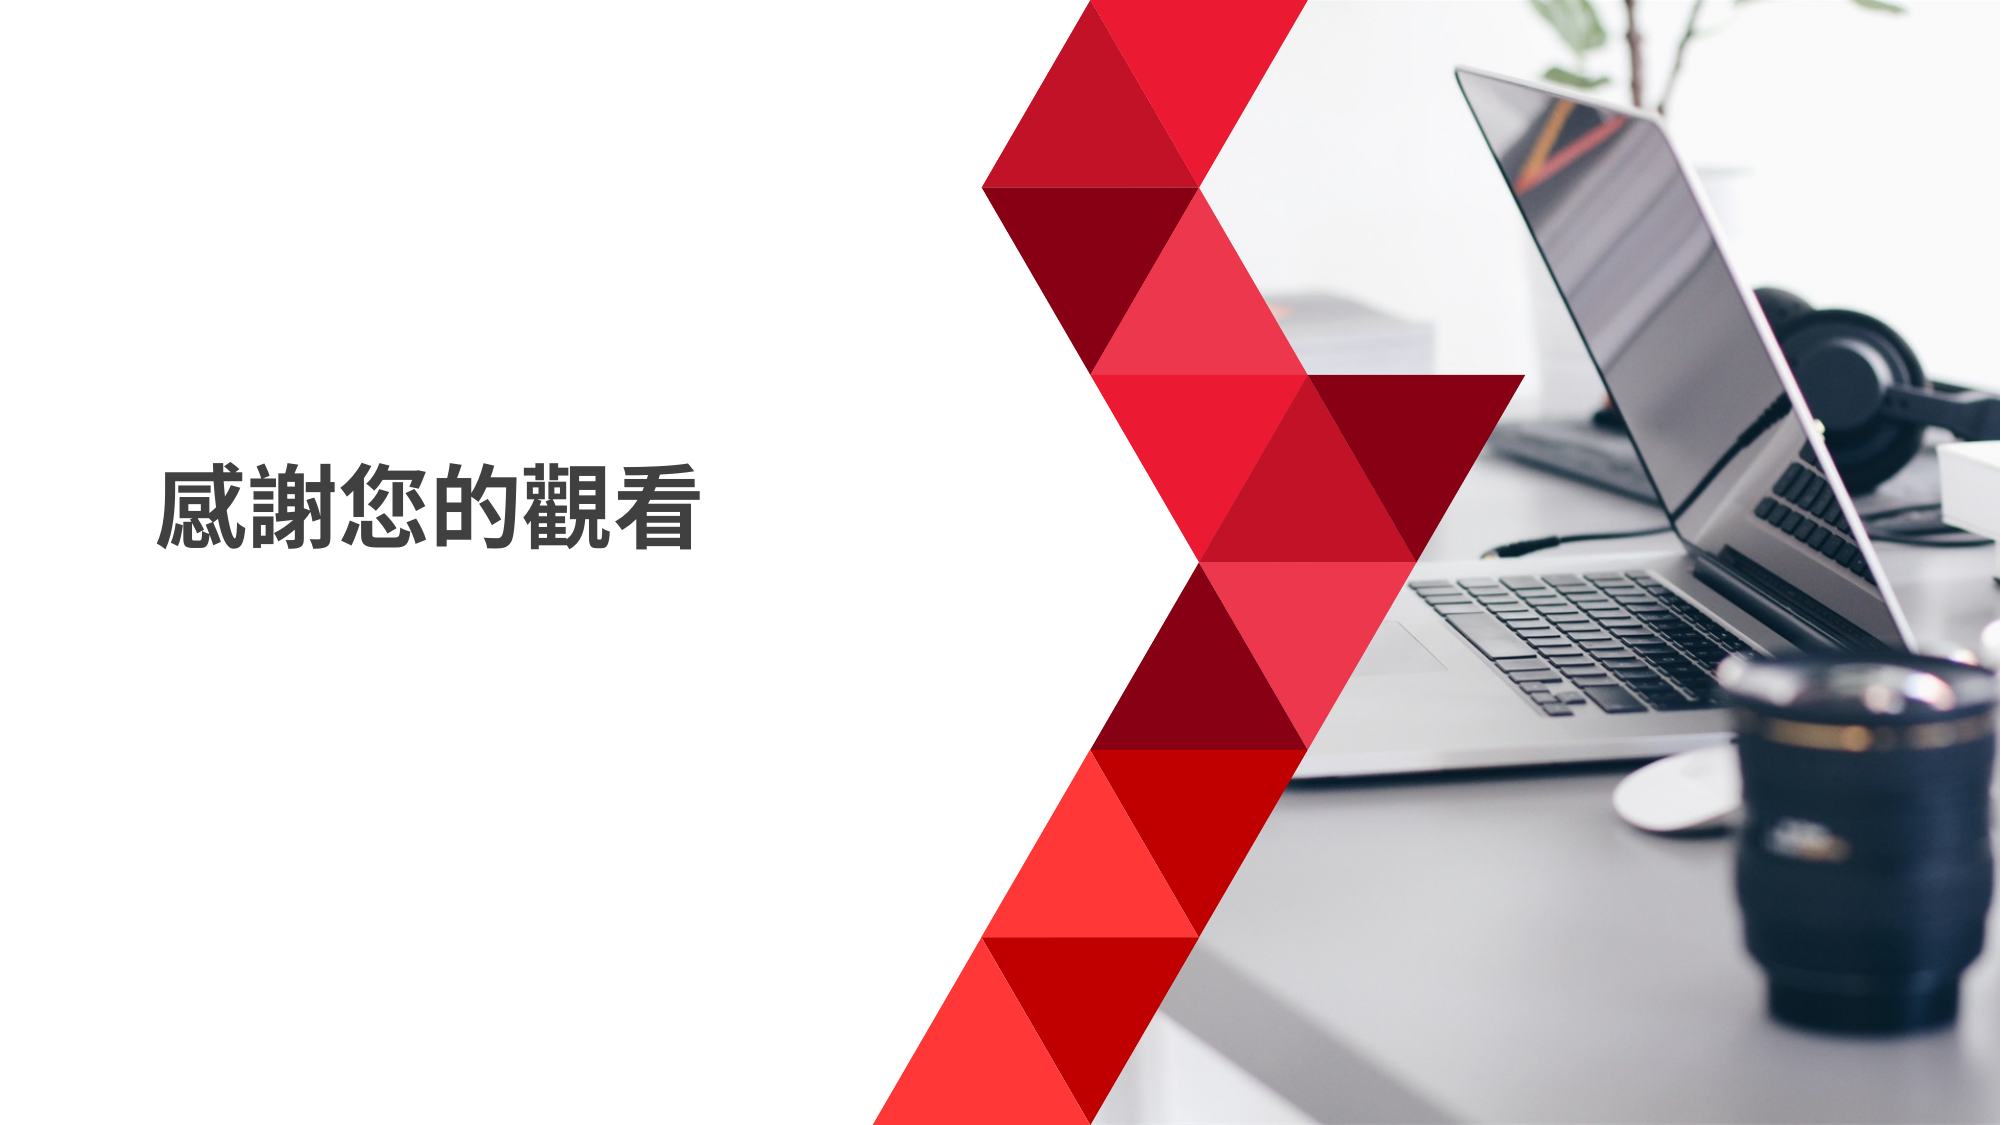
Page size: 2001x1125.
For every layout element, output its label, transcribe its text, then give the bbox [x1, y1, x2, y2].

text_box 感謝您的觀看 [140, 442, 877, 568]
picture [877, 0, 2000, 1125]
text_box [871, 1115, 877, 1125]
